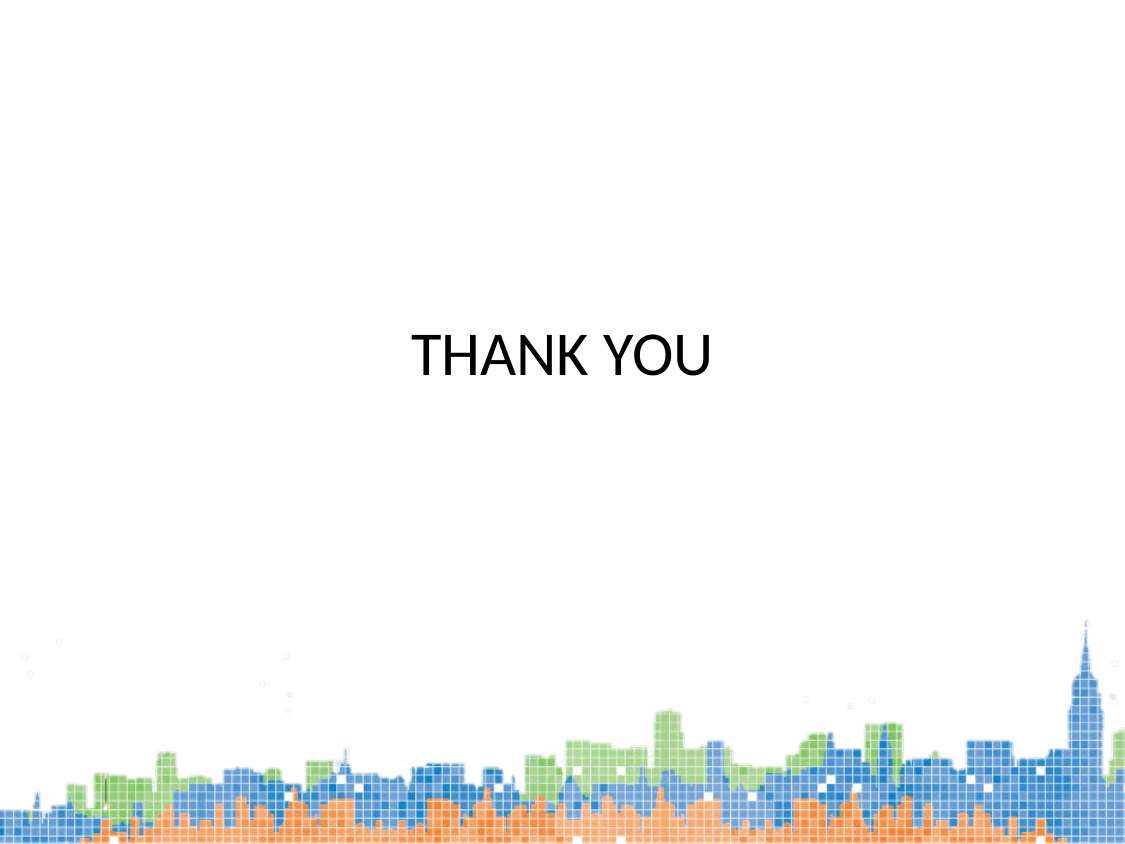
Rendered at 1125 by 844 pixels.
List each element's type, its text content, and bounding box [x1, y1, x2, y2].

text_box THANK YOU [38, 306, 1087, 401]
picture [0, 616, 1125, 844]
